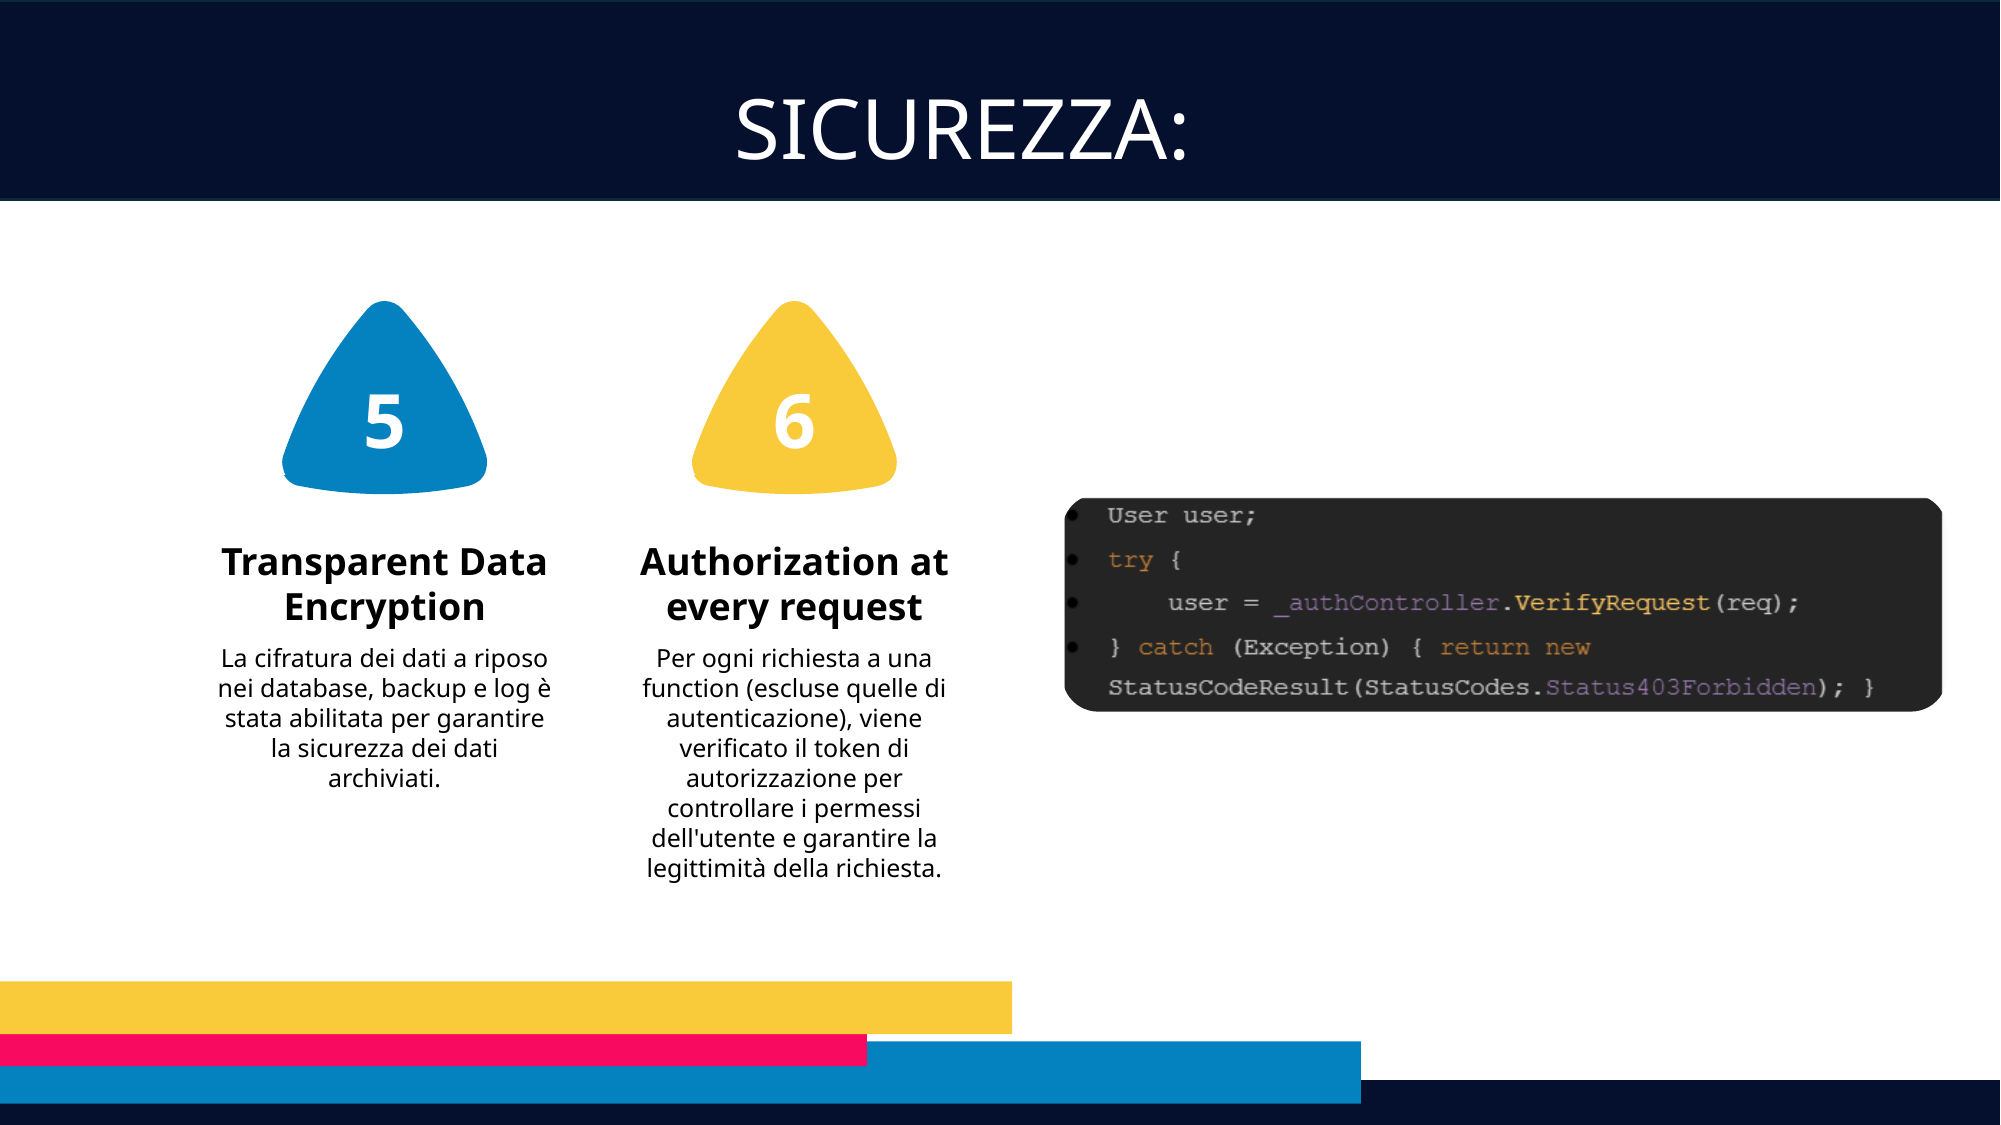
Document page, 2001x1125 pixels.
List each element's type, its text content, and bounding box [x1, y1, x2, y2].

text_box [0, 1079, 2000, 1125]
text_box [0, 1036, 868, 1068]
title SICUREZZA: [334, 0, 1592, 186]
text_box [213, 300, 557, 773]
text_box [0, 0, 2000, 201]
text_box [0, 1040, 1362, 1105]
text_box [0, 980, 1014, 1036]
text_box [622, 300, 1948, 894]
